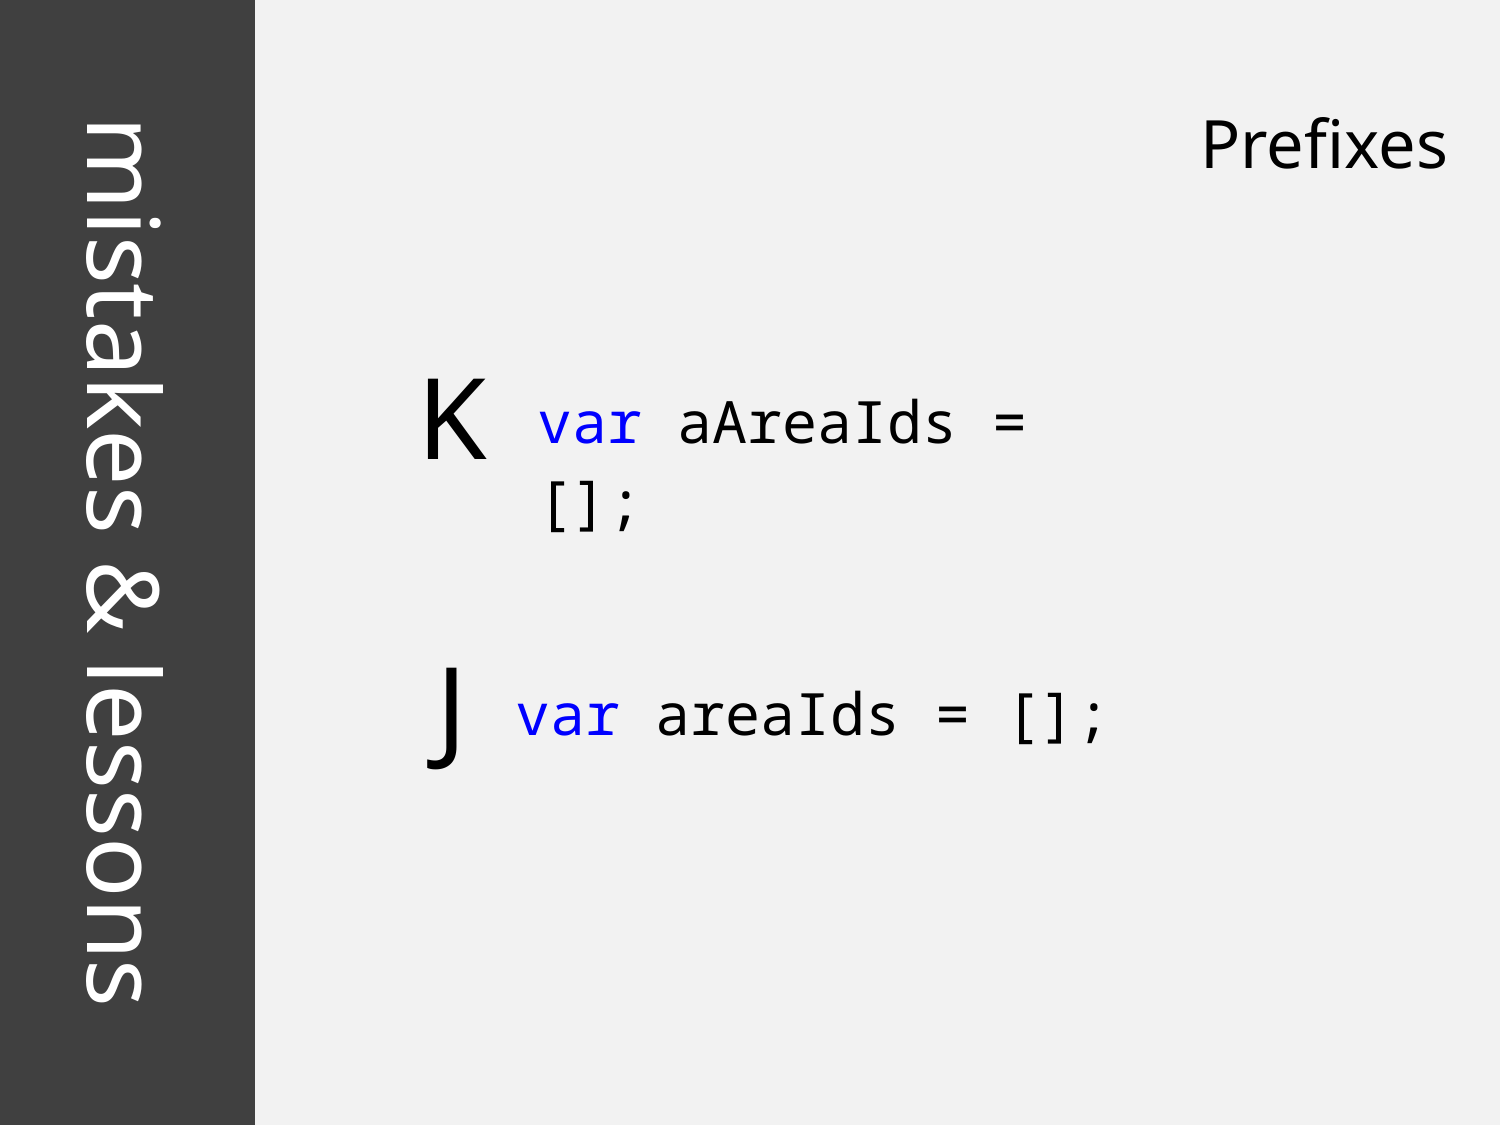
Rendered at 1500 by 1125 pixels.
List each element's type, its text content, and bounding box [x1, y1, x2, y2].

text_box Prefixes [1185, 94, 1464, 190]
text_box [388, 628, 1104, 781]
text_box K [403, 339, 503, 490]
text_box var aAreaIds = []; [522, 367, 1155, 544]
